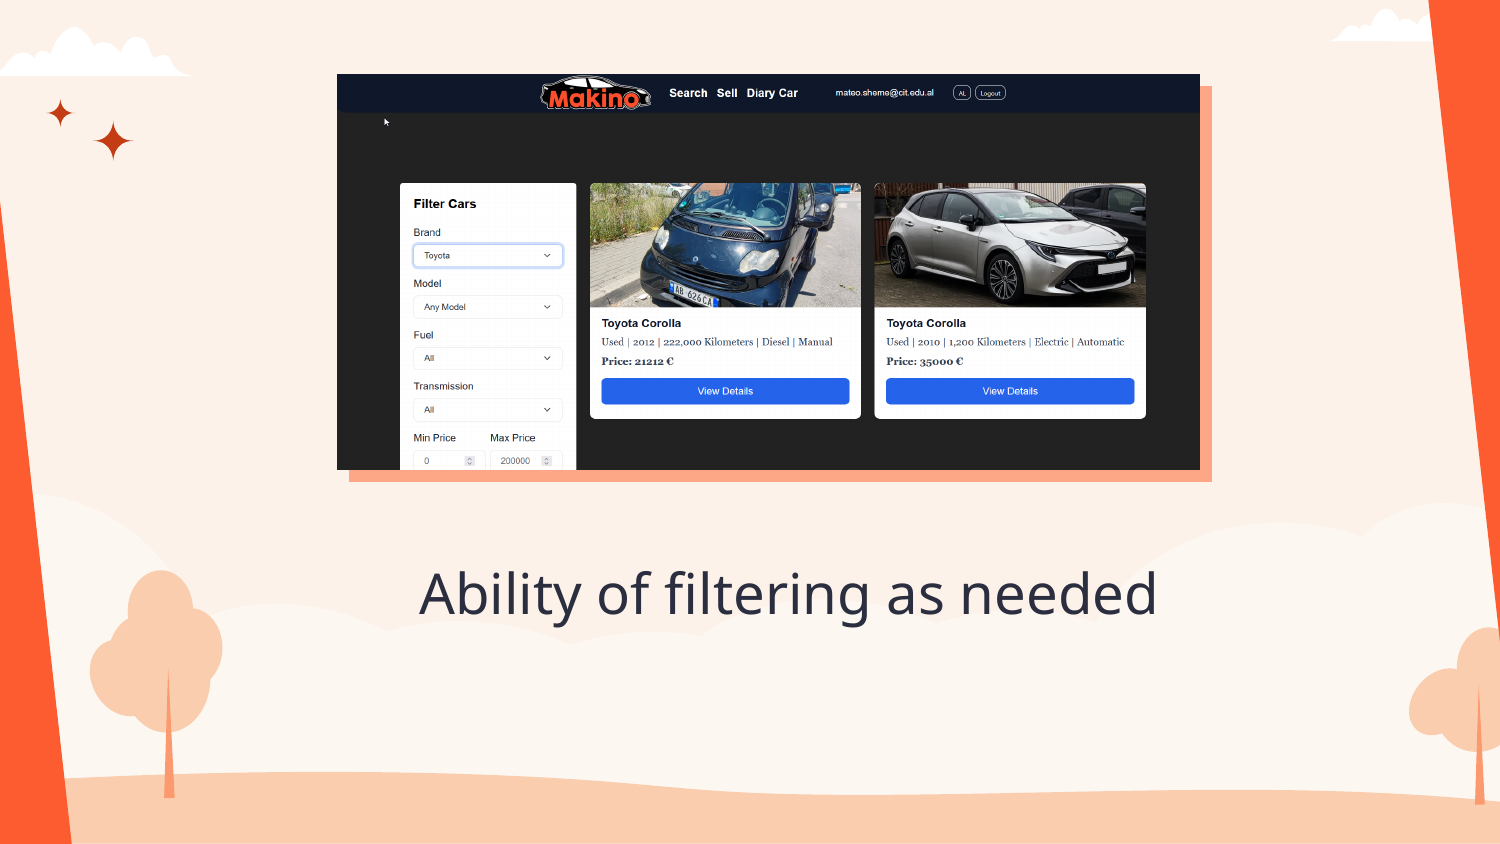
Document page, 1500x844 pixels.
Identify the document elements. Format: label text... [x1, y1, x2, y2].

picture [337, 74, 1201, 470]
title Ability of filtering as needed [341, 543, 1238, 638]
